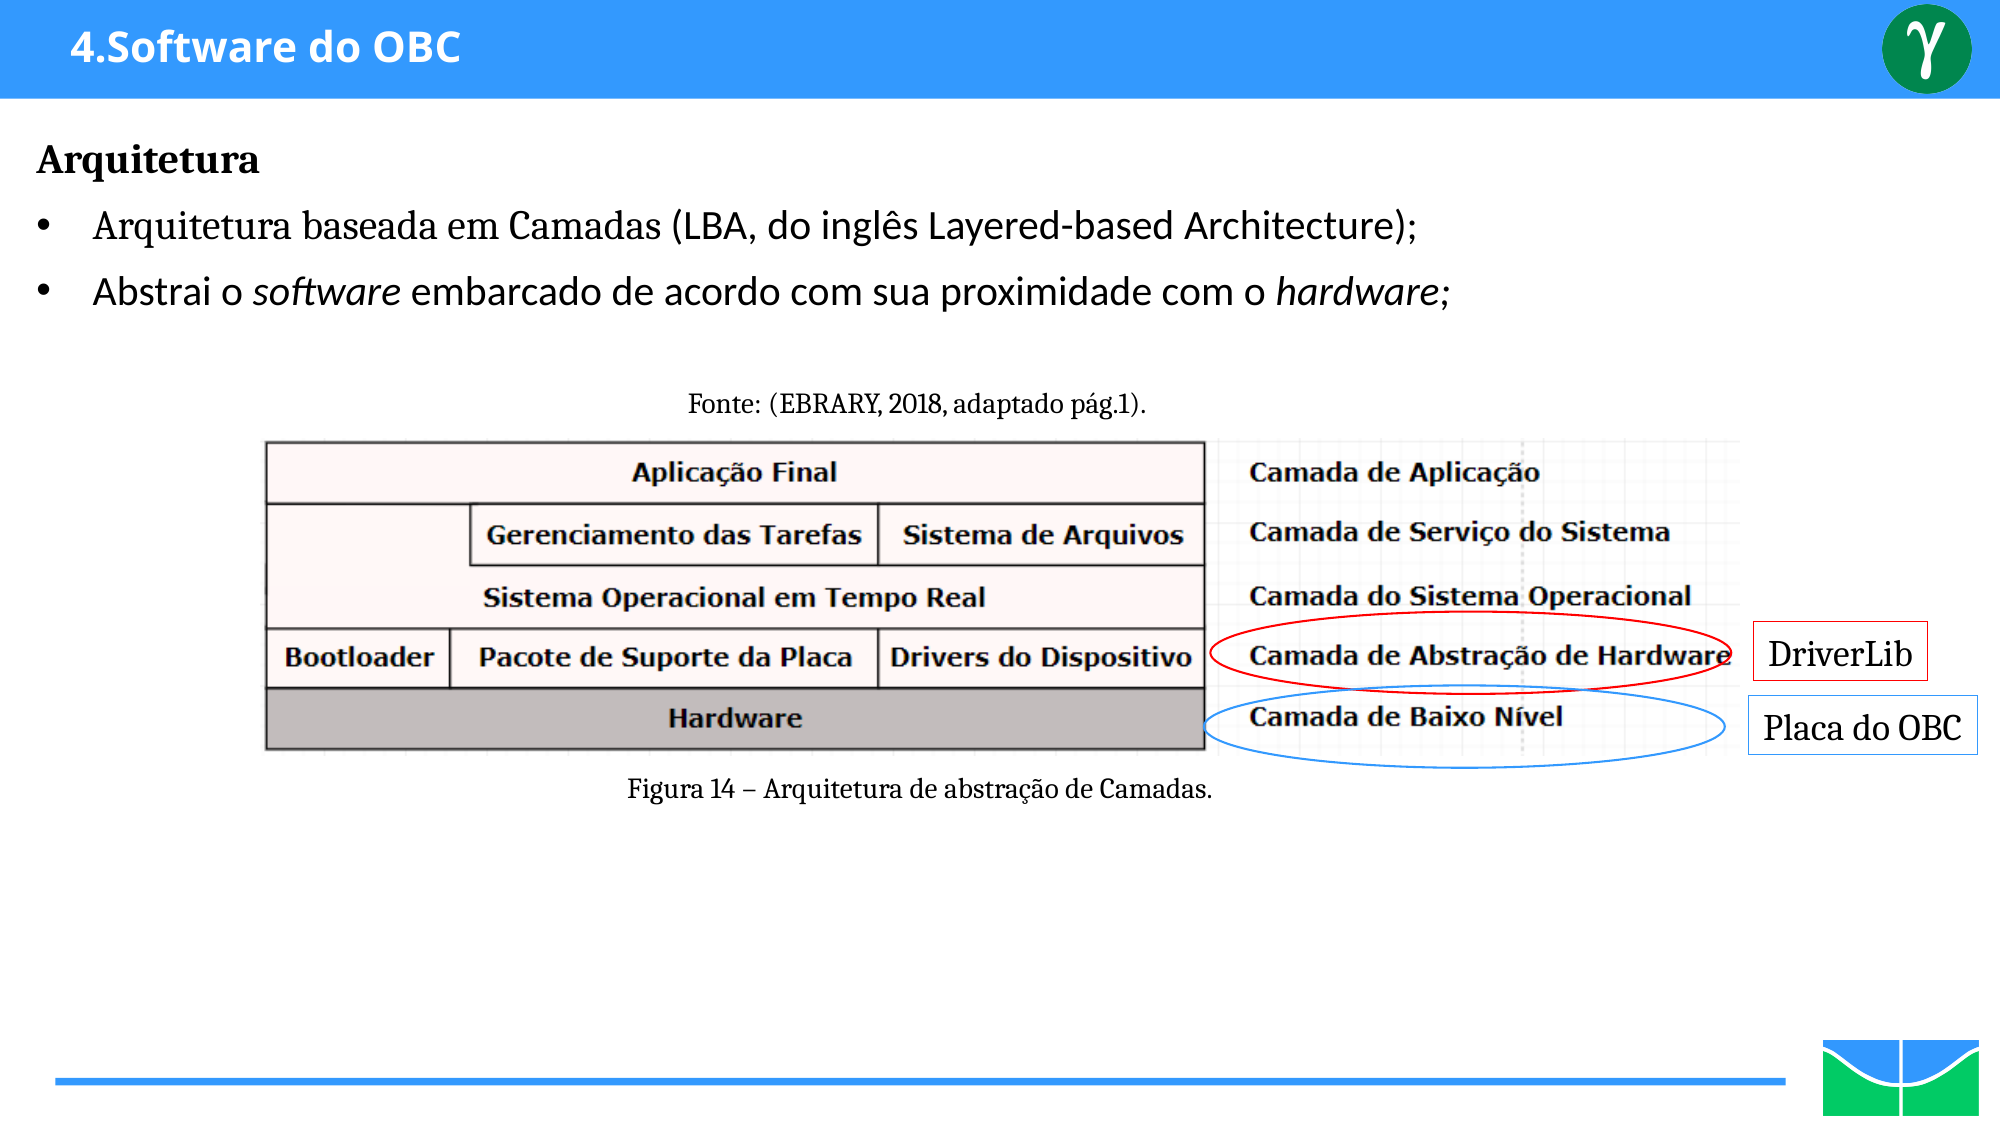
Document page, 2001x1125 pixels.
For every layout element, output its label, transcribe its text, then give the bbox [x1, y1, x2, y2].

text_box [54, 1077, 1787, 1086]
text_box Placa do OBC [1748, 695, 1978, 755]
picture [1823, 1040, 1979, 1116]
text_box DriverLib [1753, 621, 1928, 681]
subtitle Arquitetura Arquitetura baseada em Camadas (LBA, do inglês Layered-based Architecture); Abstrai o software embarcado de acordo com sua proximidade com o hardware; [21, 130, 1979, 995]
picture [1882, 4, 1972, 94]
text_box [259, 377, 1740, 817]
text_box [0, 0, 2000, 100]
text_box 4.Software do OBC [55, 18, 646, 80]
